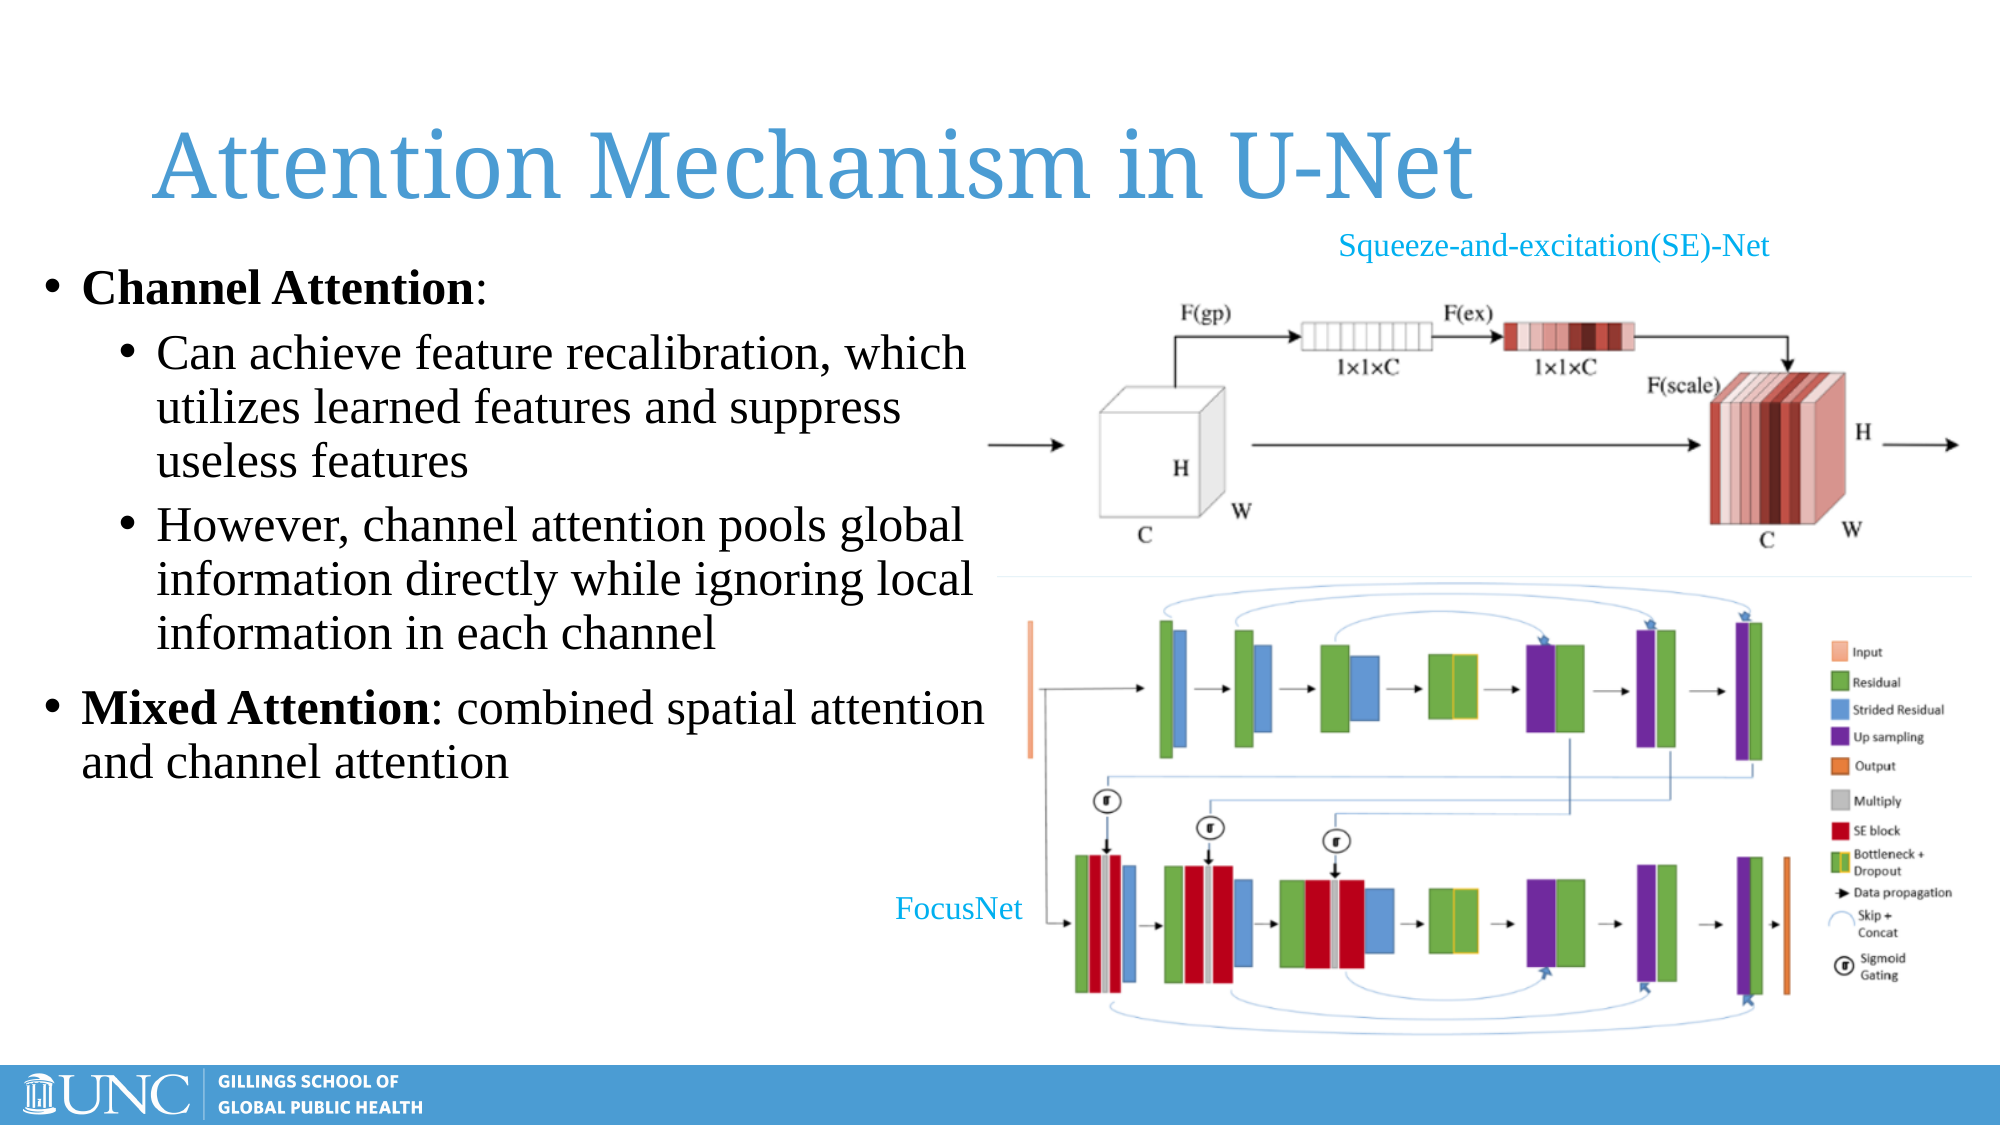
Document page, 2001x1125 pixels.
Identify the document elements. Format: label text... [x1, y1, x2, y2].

list Channel Attention: Can achieve feature recalibration, which utilizes learned features and suppress useless features However, channel attention pools global information directly while ignoring local information in each channel Mixed Attention: combined spatial attention and channel attention [28, 254, 1023, 1062]
text_box FocusNet [880, 878, 997, 973]
picture [977, 285, 1972, 567]
title Attention Mechanism in U-Net [137, 59, 1863, 278]
picture [997, 576, 1972, 1038]
picture [23, 1068, 422, 1120]
text_box Squeeze-and-excitation(SE)-Net [1323, 215, 1844, 285]
